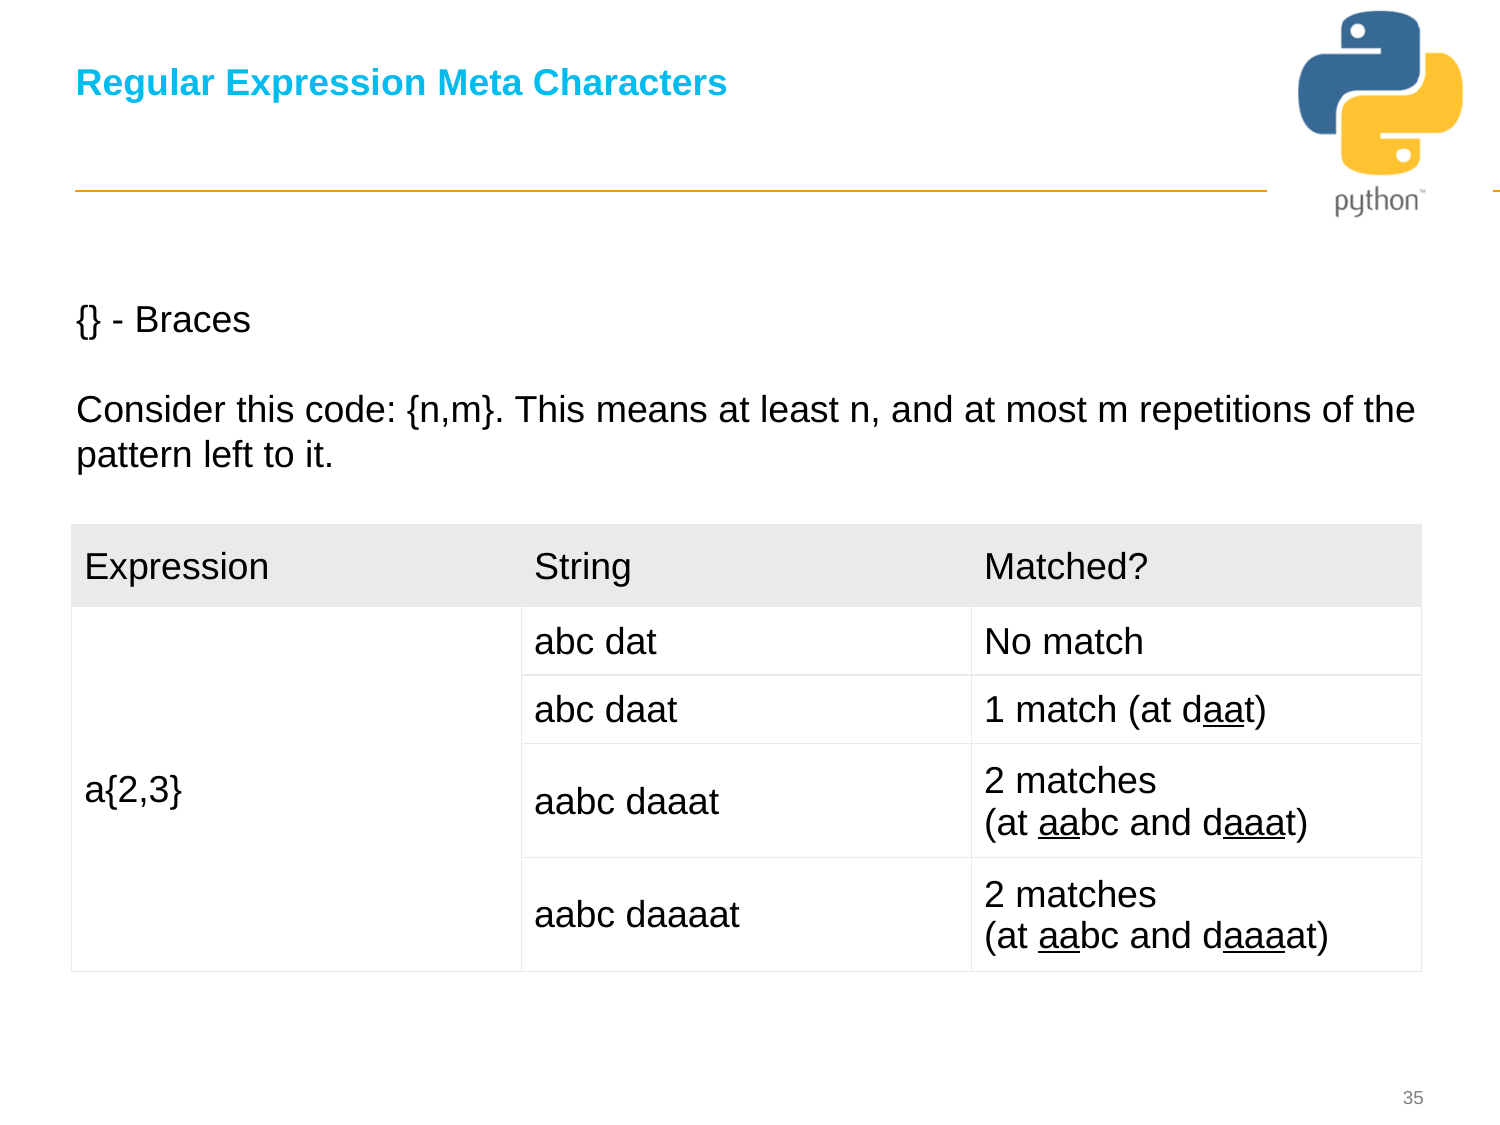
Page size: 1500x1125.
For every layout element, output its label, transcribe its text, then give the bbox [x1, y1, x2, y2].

picture [1267, 5, 1493, 222]
table_header String [522, 526, 971, 606]
table_header Matched? [972, 526, 1421, 606]
table_cell a{2,3} [72, 607, 521, 971]
table_cell 2 matches (at aabc and daaaat) [972, 858, 1421, 971]
table_cell aabc daaaat [522, 858, 971, 971]
table_cell aabc daaat [522, 744, 971, 857]
text_box {} - Braces Consider this code: {n,m}. This means at least n, and at most m repetitions of the pattern left to it. [61, 287, 1450, 483]
table_cell No match [972, 607, 1421, 674]
table_cell abc dat [522, 607, 971, 674]
table_cell 2 matches (at aabc and daaat) [972, 744, 1421, 857]
table_header Expression [72, 526, 521, 606]
table_cell abc daat [522, 676, 971, 743]
title Regular Expression Meta Characters [75, 27, 1422, 157]
table_cell 1 match (at daat) [972, 676, 1421, 743]
